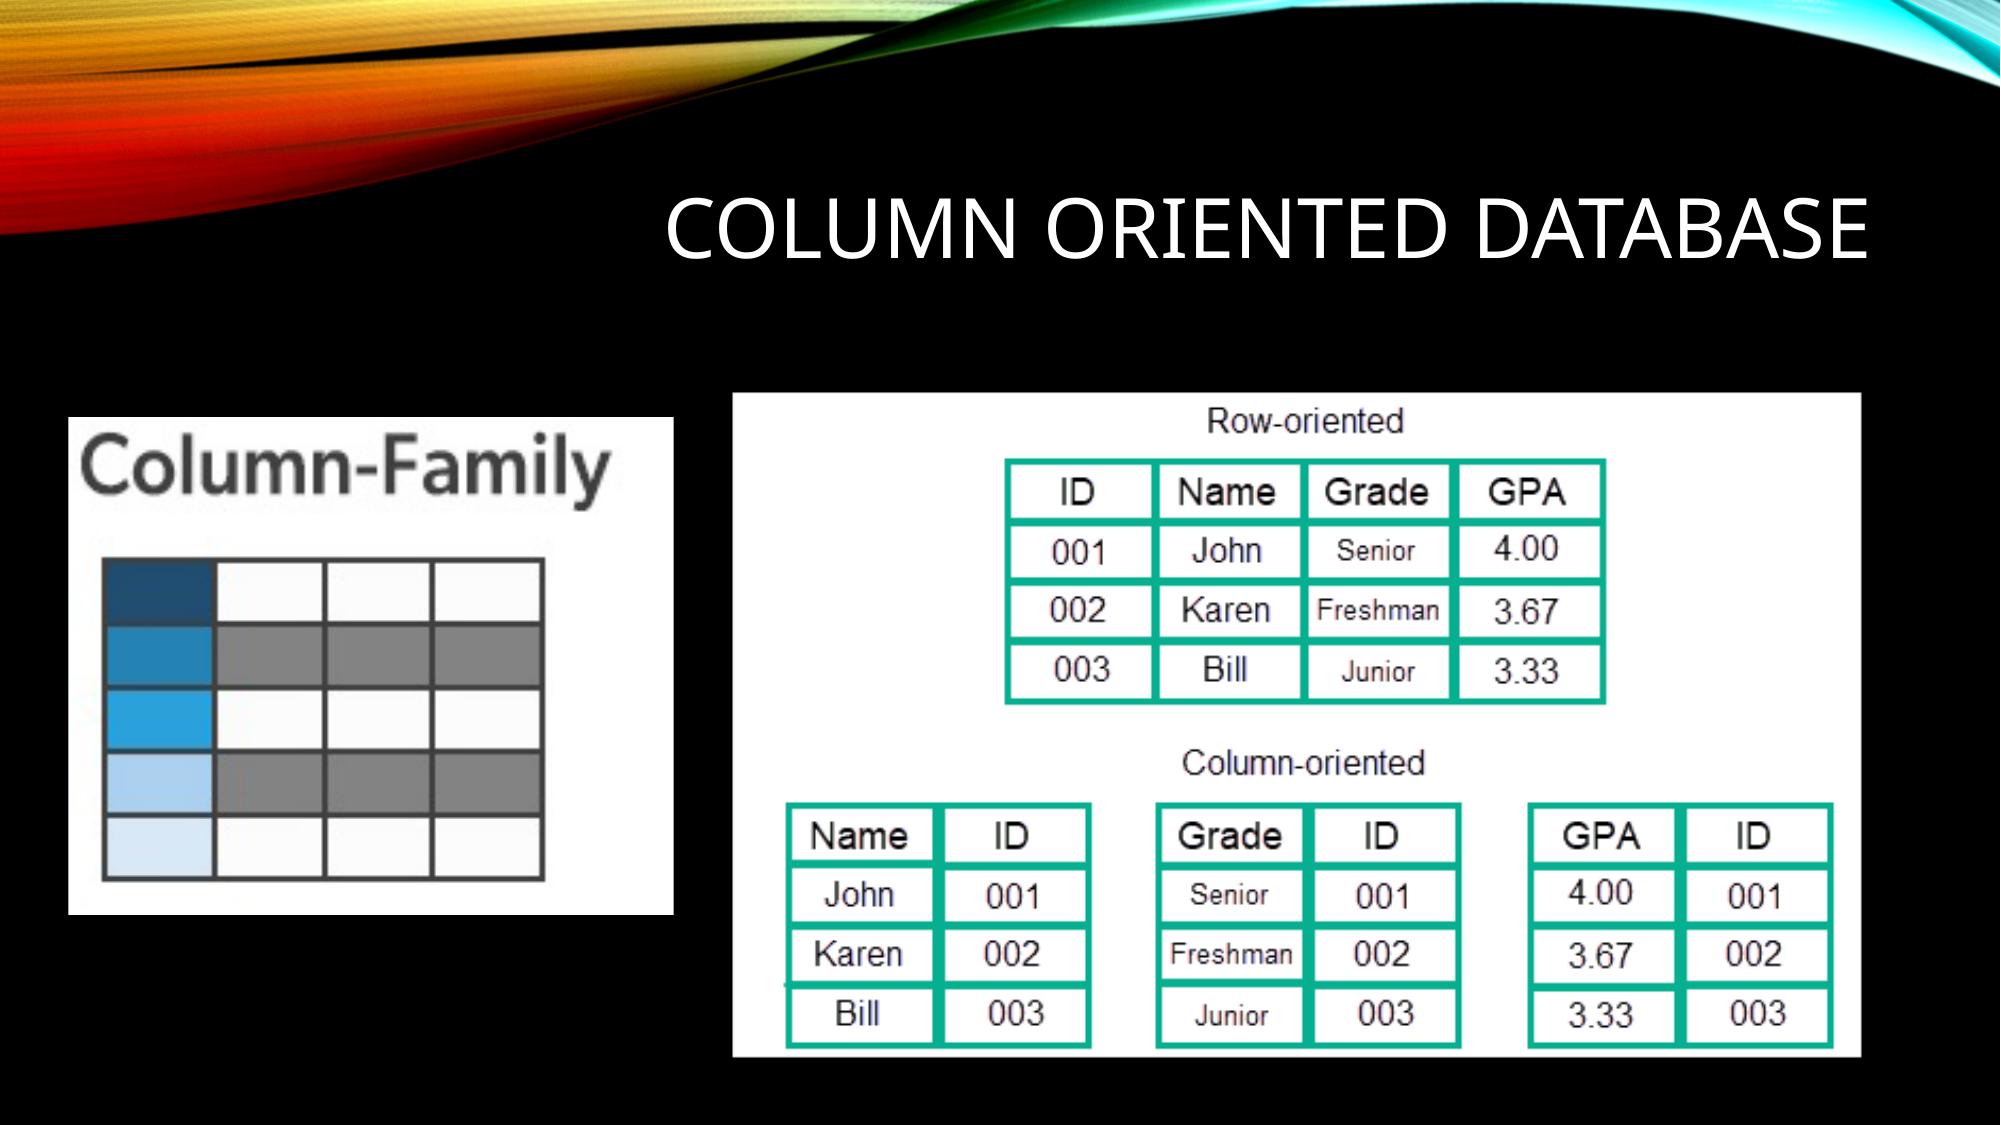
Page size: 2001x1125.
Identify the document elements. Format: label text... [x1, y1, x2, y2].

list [68, 417, 674, 916]
title Column oriented database [474, 125, 1888, 338]
picture [731, 391, 1864, 1061]
picture [0, 0, 2000, 237]
